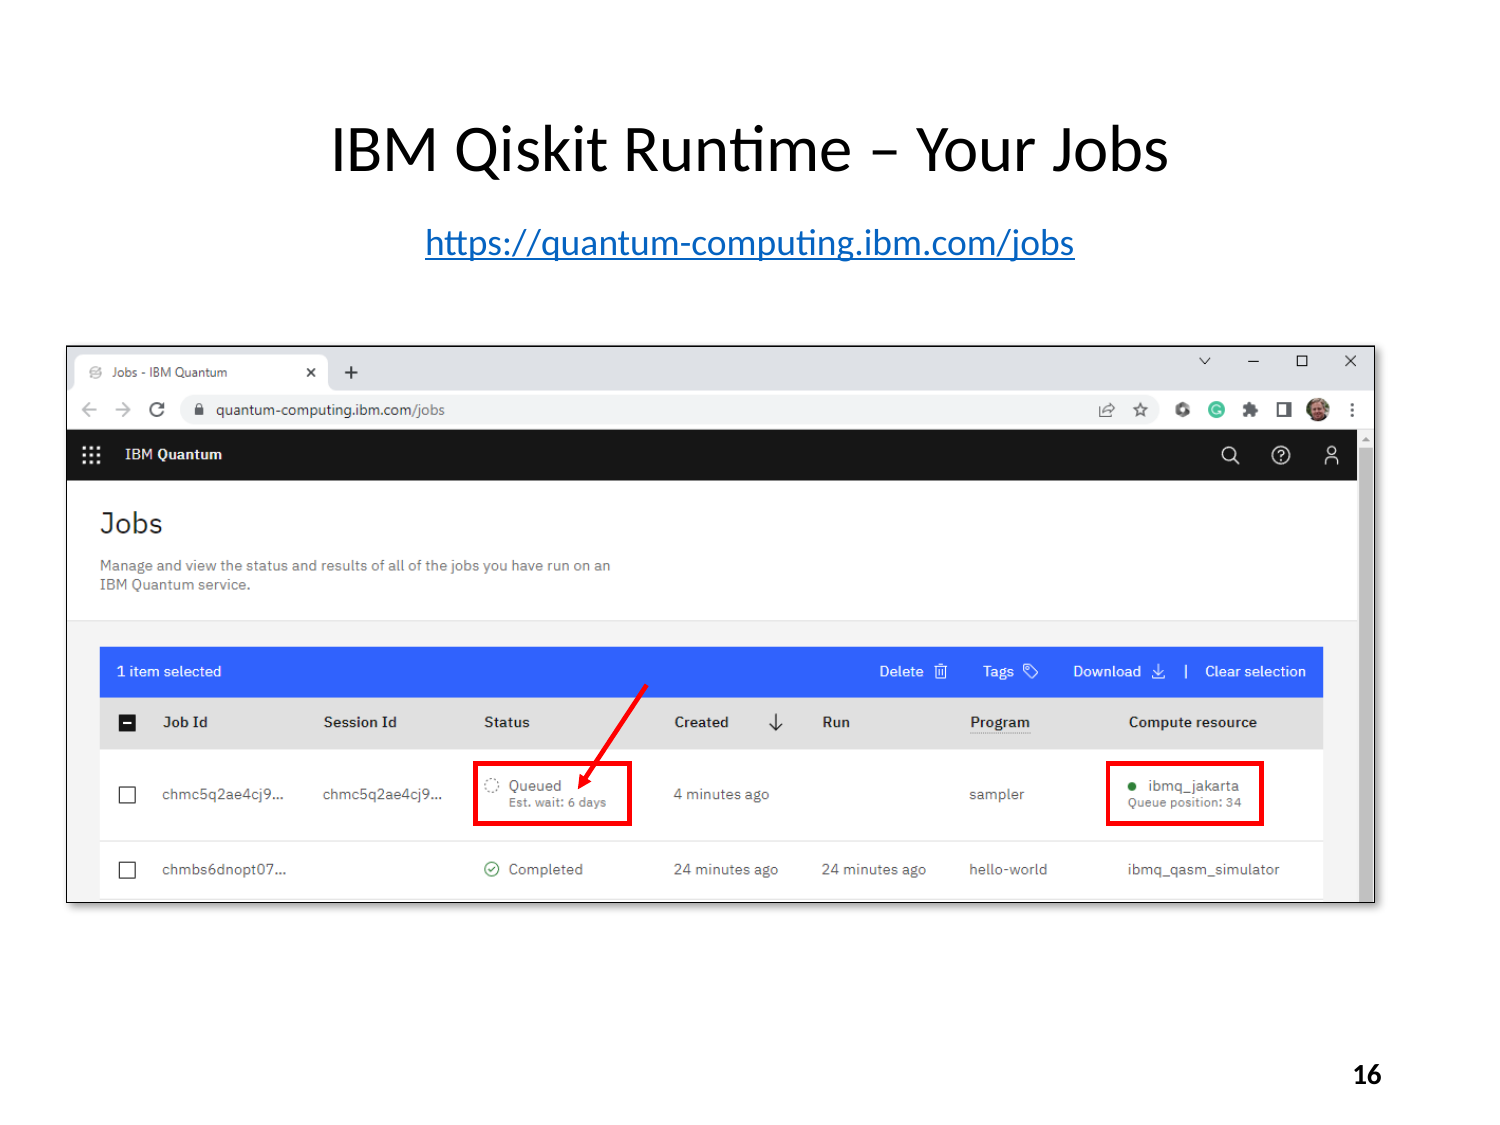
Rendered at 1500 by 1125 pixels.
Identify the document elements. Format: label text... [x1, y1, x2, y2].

slide_number 16 [1059, 1042, 1397, 1103]
title IBM Qiskit Runtime – Your Jobs [103, 59, 1397, 241]
picture [66, 345, 1375, 903]
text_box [577, 684, 647, 790]
text_box https://quantum-computing.ibm.com/jobs [175, 210, 1325, 271]
